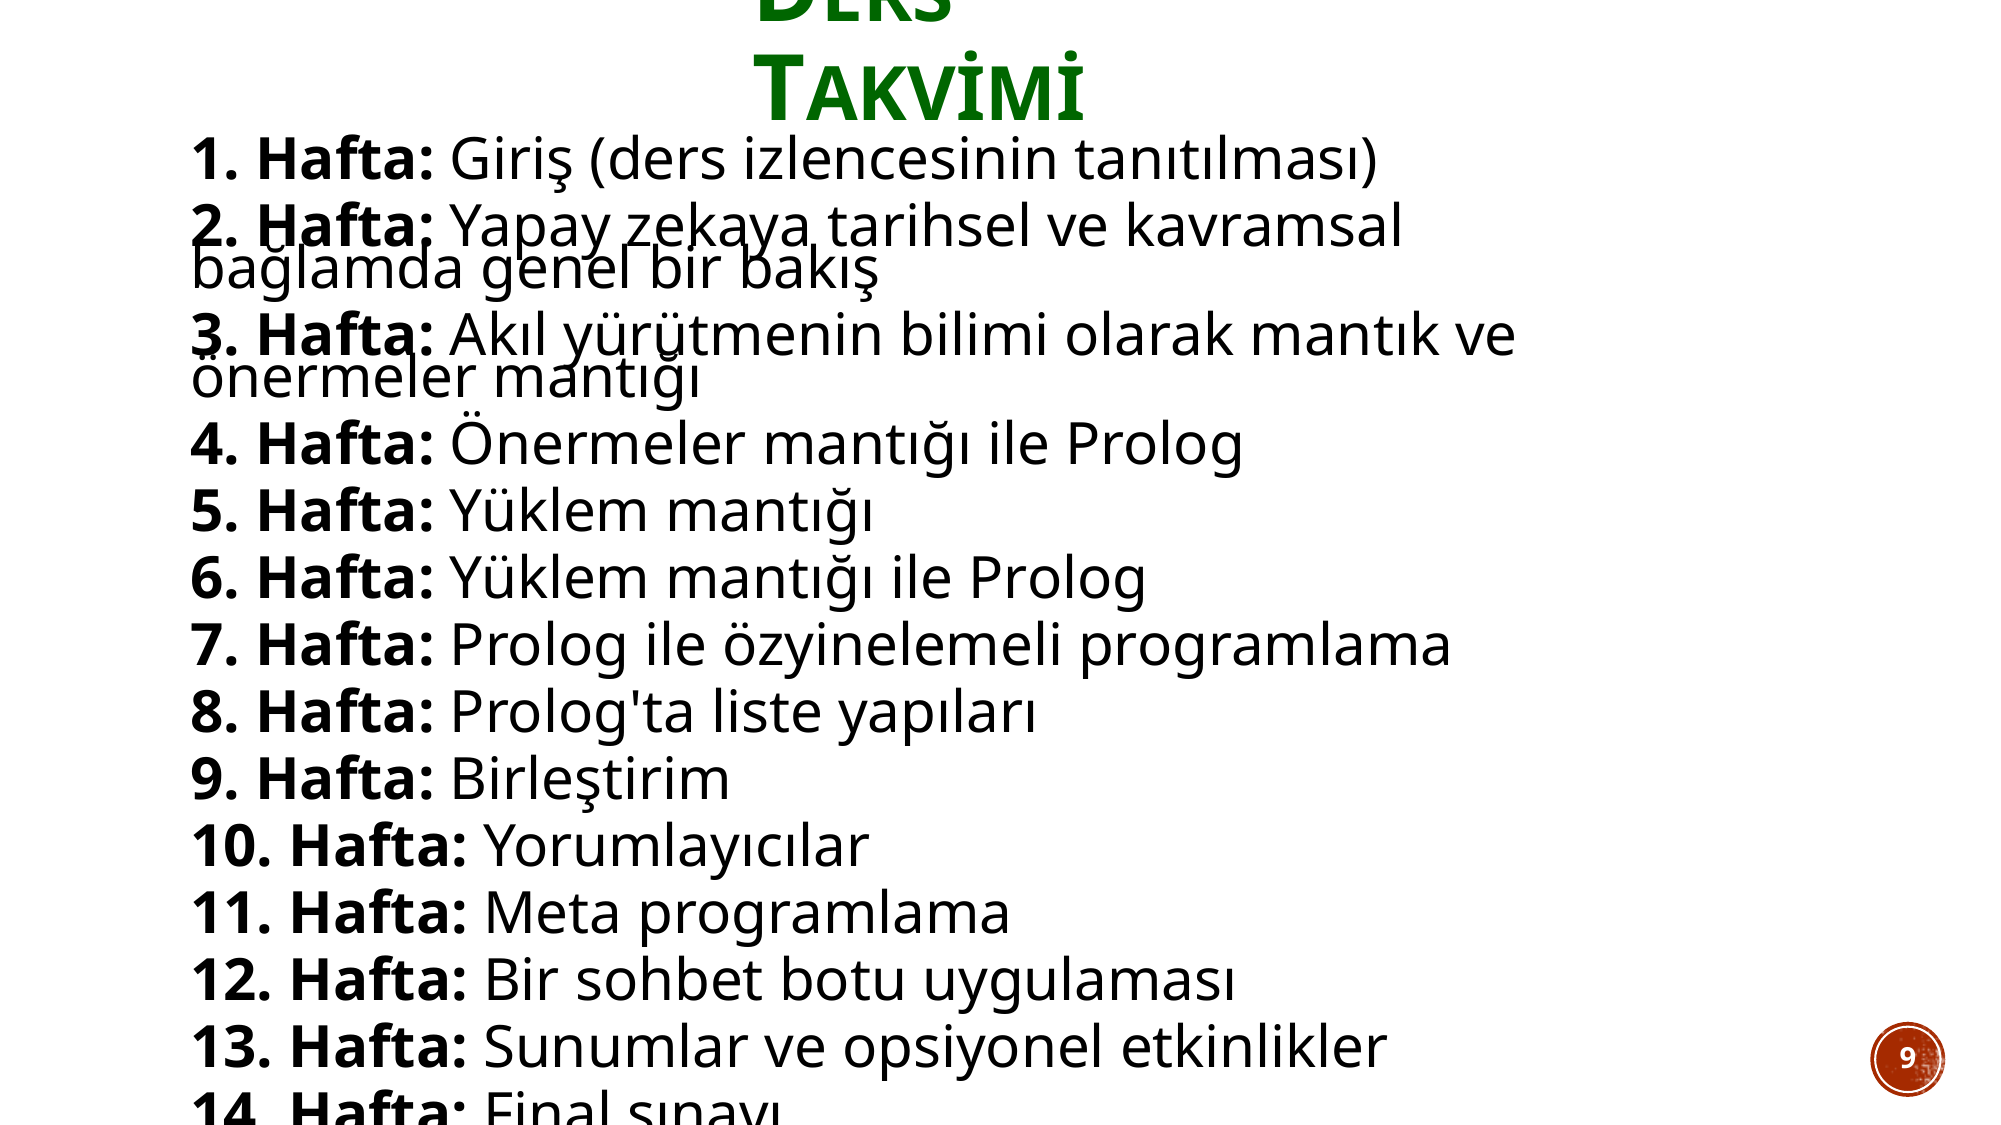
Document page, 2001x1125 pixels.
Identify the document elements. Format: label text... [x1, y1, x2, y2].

picture [1887, 1021, 1929, 1028]
picture [1884, 1089, 1931, 1097]
text_box 1. Hafta: Giriş (ders izlencesinin tanıtılması) 2. Hafta: Yapay zekaya tarihsel ve kavramsal bağlamda genel bir bakış 3. Hafta: Akıl yürütmenin bilimi olarak mantık ve önermeler mantığı 4. Hafta: Önermeler mantığı ile Prolog 5. Hafta: Yüklem mantığı 6. Hafta: Yüklem mantığı ile Prolog 7. Hafta: Prolog ile özyinelemeli programlama 8. Hafta: Prolog'ta liste yapıları 9. Hafta: Birleştirim 10. Hafta: Yorumlayıcılar 11. Hafta: Meta programlama 12. Hafta: Bir sohbet botu uygulaması 13. Hafta: Sunumlar ve opsiyonel etkinlikler 14. Hafta: Final sınavı [175, 138, 1620, 1089]
text_box Ders takvimi [738, 5, 1262, 78]
text_box 9 [1855, 1028, 1961, 1089]
